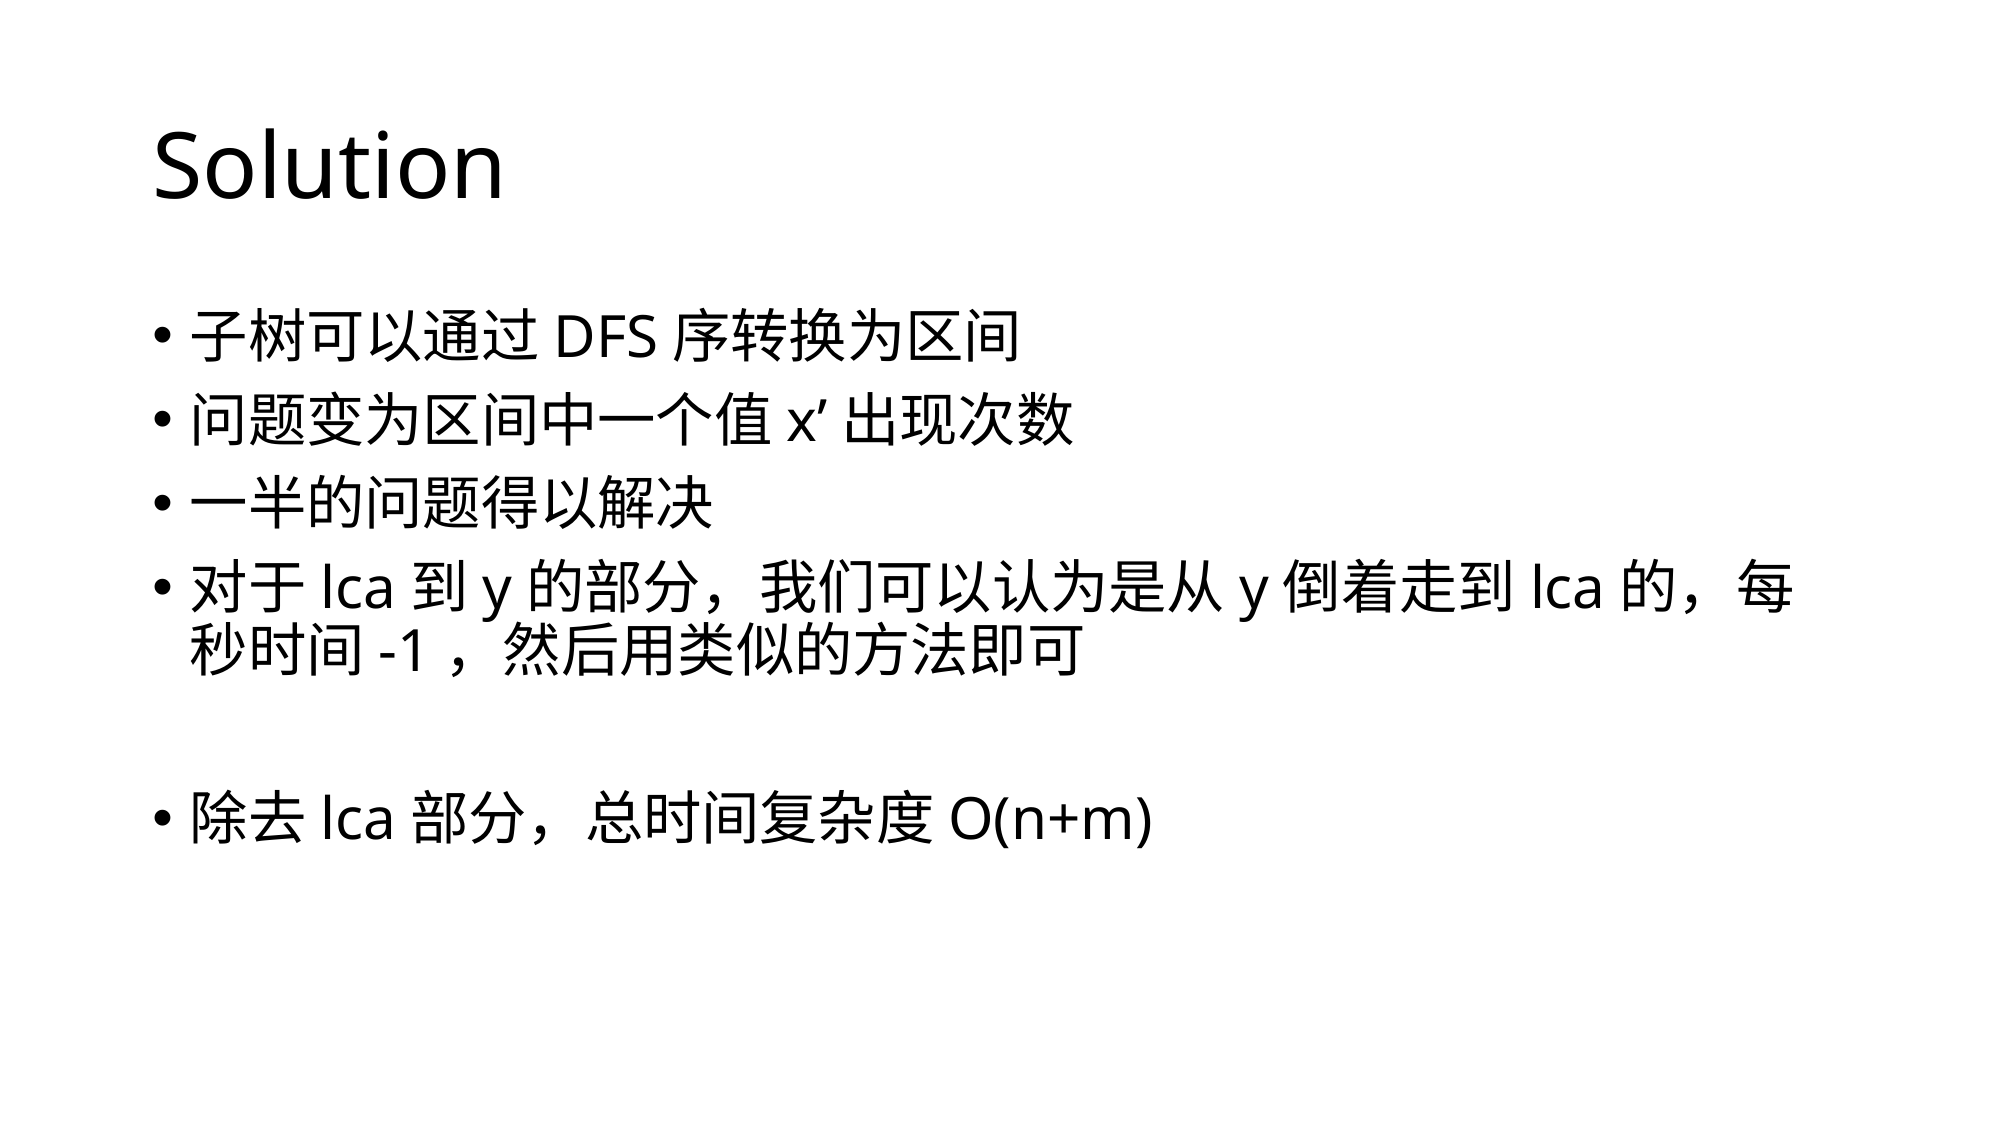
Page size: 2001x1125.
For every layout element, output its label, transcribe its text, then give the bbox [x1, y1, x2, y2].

list 子树可以通过DFS序转换为区间 问题变为区间中一个值x’出现次数 一半的问题得以解决 对于lca到y的部分，我们可以认为是从y倒着走到lca的，每秒时间-1，然后用类似的方法即可 除去lca部分，总时间复杂度O(n+m) [137, 299, 1863, 1014]
title Solution [137, 59, 1863, 278]
